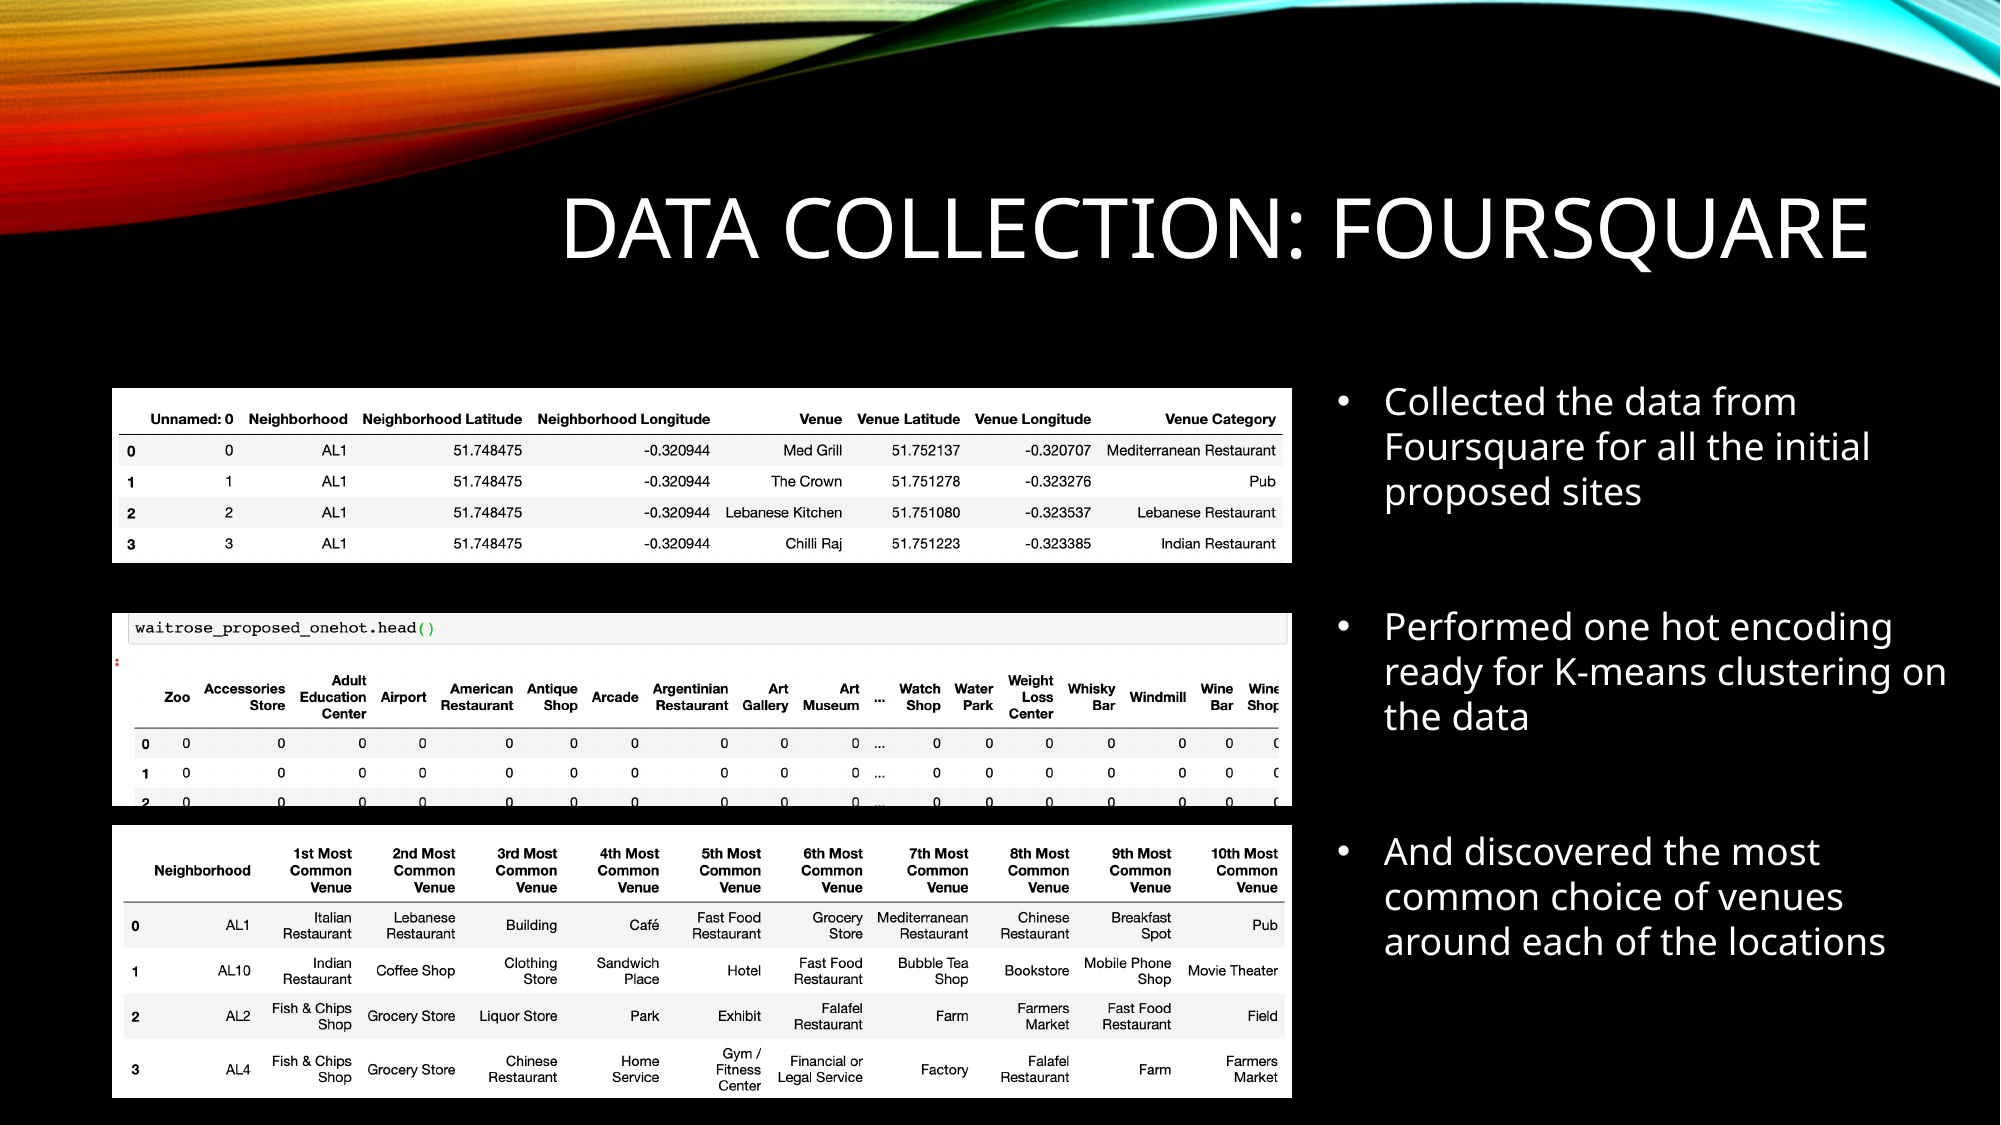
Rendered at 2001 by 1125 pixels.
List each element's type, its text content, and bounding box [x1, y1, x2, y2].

text_box Collected the data from Foursquare for all the initial proposed sites Performed one hot encoding ready for K-means clustering on the data And discovered the most common choice of venues around each of the locations [1322, 370, 1983, 971]
picture [112, 612, 1292, 807]
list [112, 387, 1292, 563]
picture [0, 0, 2000, 237]
picture [112, 825, 1292, 1099]
title DATA COLLECTION: FourSquare [474, 125, 1888, 338]
